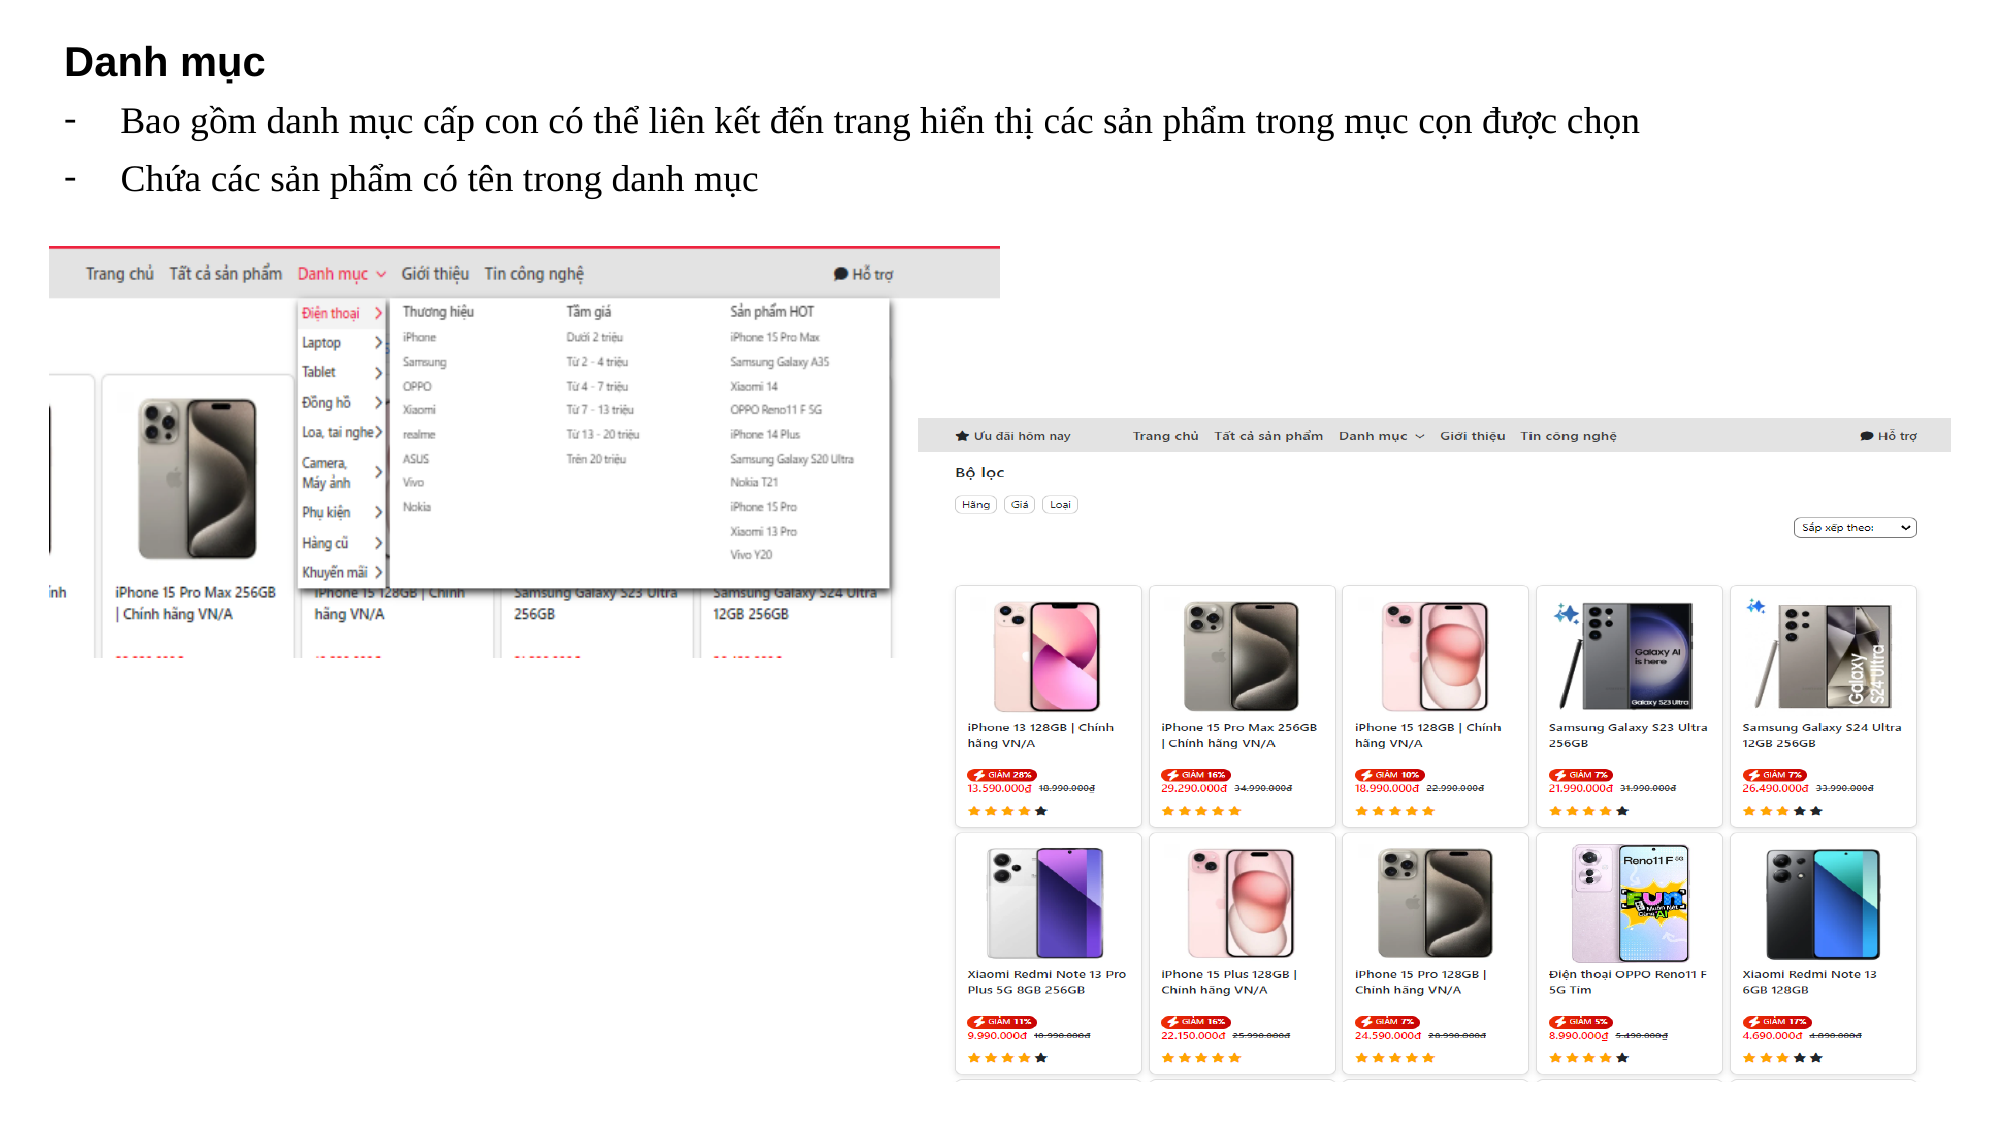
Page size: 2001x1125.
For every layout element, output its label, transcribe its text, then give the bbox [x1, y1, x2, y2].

text_box Chứa các sản phẩm có tên trong danh mục [49, 143, 1050, 207]
picture [49, 246, 1951, 1082]
text_box Danh mục [49, 26, 537, 85]
text_box Bao gồm danh mục cấp con có thể liên kết đến trang hiển thị các sản phẩm trong mục cọn được chọn [49, 85, 1739, 148]
